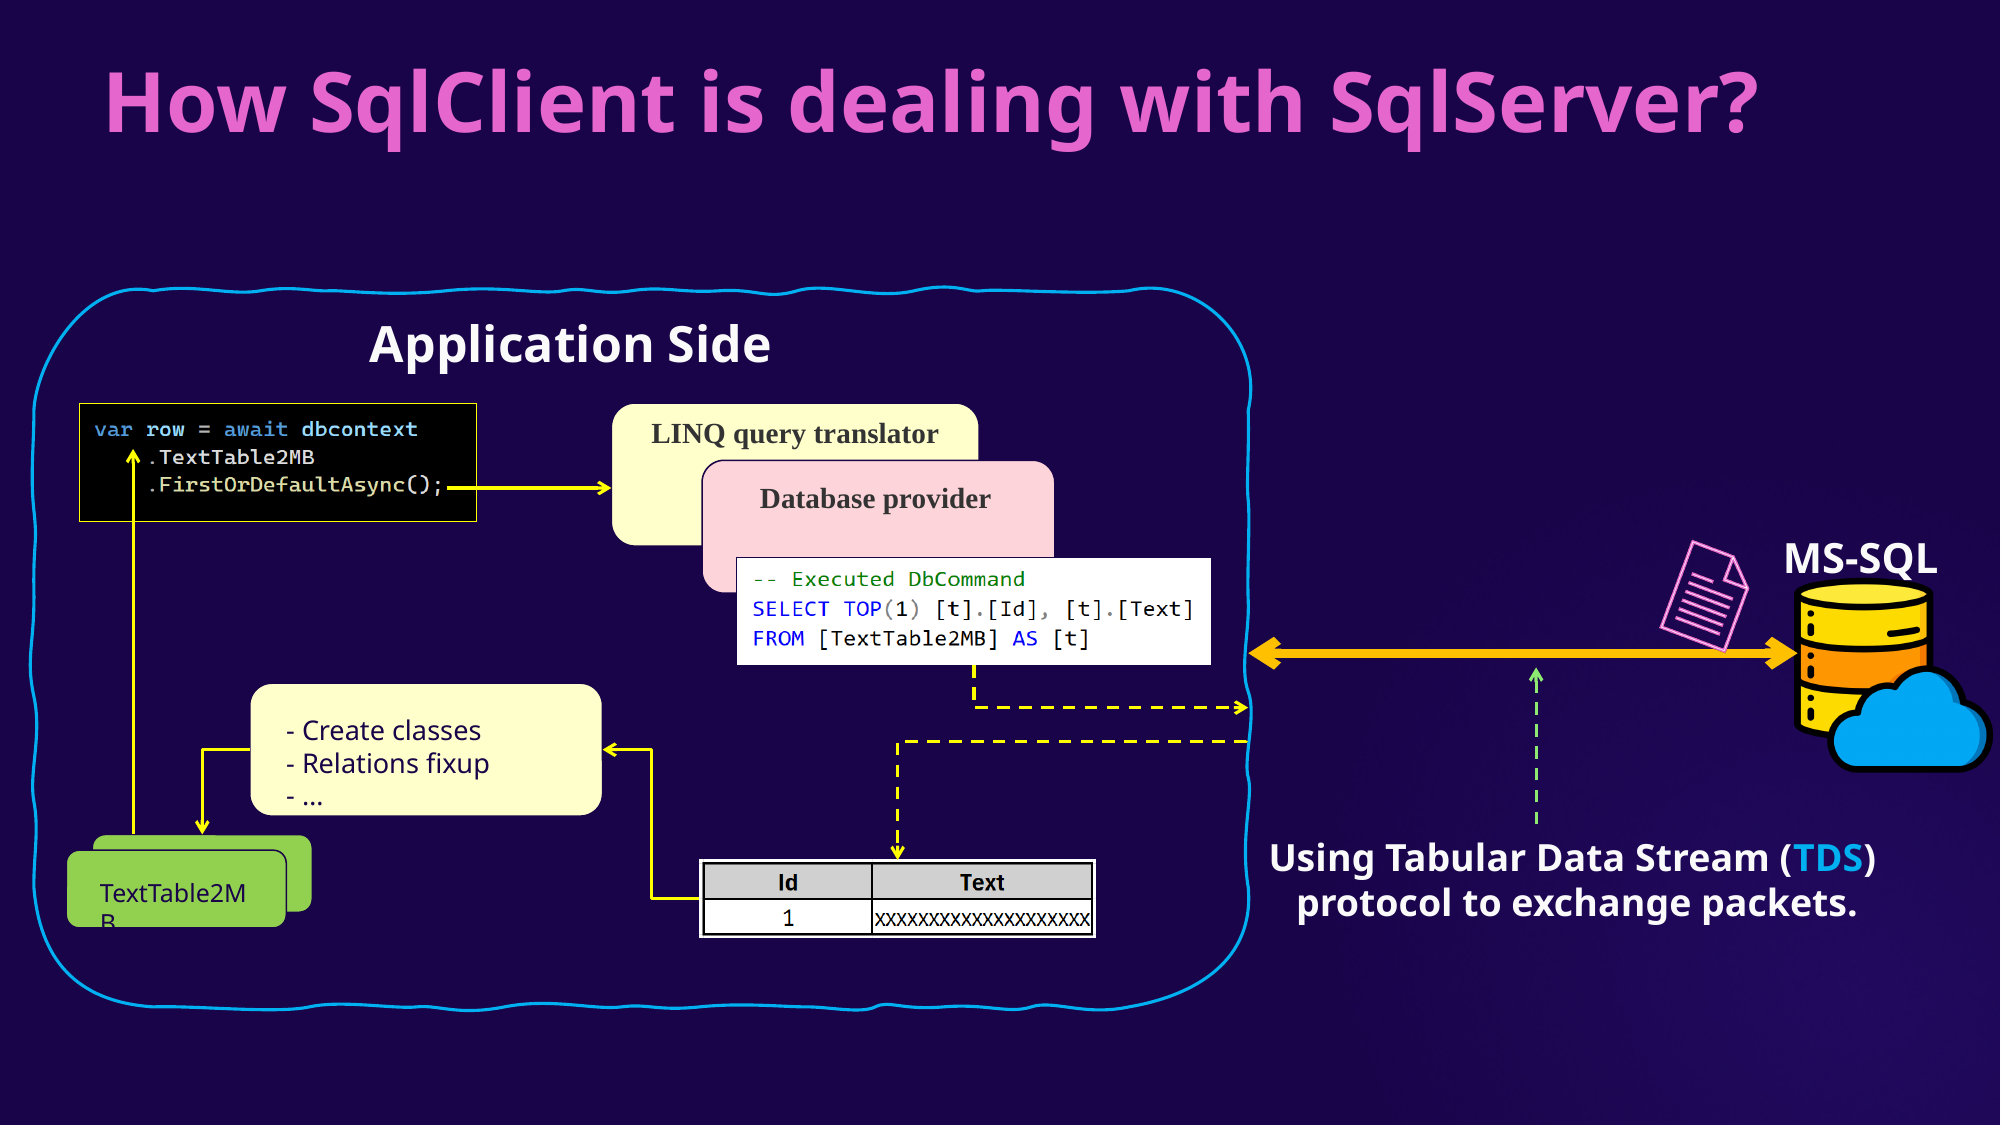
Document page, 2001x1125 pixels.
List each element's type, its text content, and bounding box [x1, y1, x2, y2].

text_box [897, 740, 1247, 861]
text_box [1089, 548, 1133, 740]
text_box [1768, 531, 1997, 774]
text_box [65, 402, 1212, 939]
text_box [29, 286, 1252, 1012]
title How SqlClient is dealing with SqlServer? [24, 48, 1840, 150]
text_box Application Side [278, 312, 864, 373]
picture [1284, 427, 2001, 1125]
text_box Using Tabular Data Stream (TDS) protocol to exchange packets. [1212, 834, 1978, 925]
